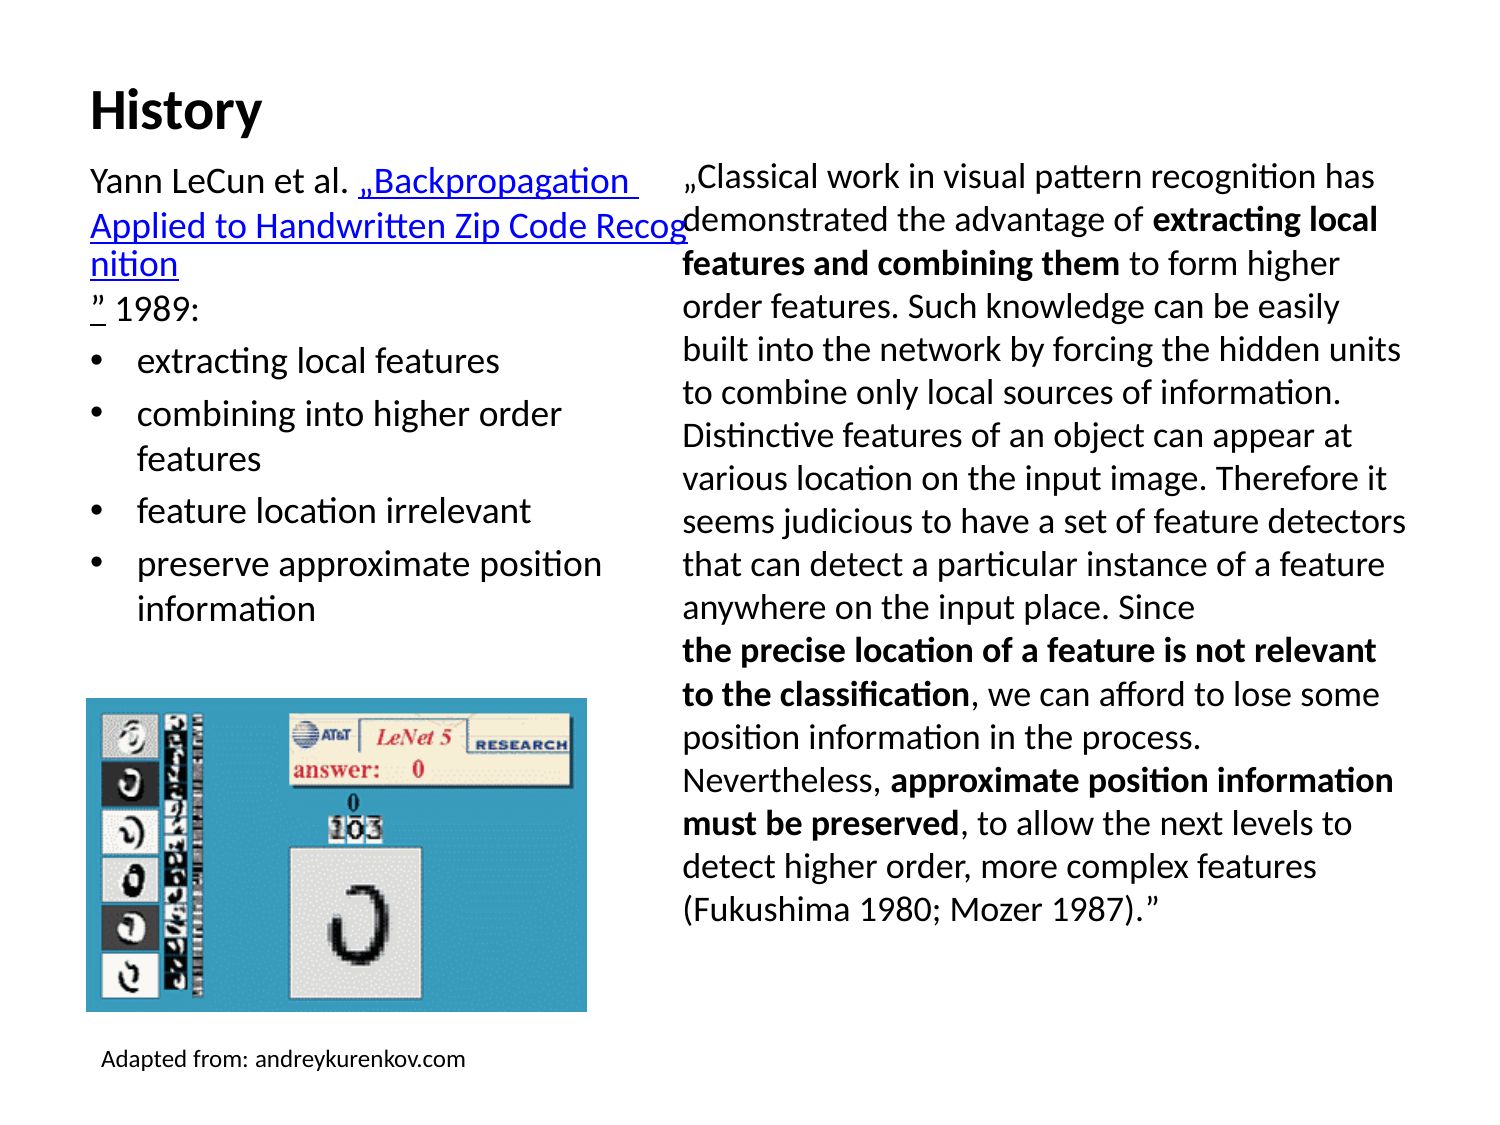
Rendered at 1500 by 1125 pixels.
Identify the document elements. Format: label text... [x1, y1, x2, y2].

text_box Adapted from: andreykurenkov.com [86, 1035, 732, 1080]
list Yann LeCun et al. „Backpropagation Applied to Handwritten Zip Code Recognition” 1989: extracting local features combining into higher order features feature location irrelevant preserve approximate position information [75, 149, 703, 1005]
list „Classical work in visual pattern recognition has demonstrated the advantage of extracting local features and combining them to form higher order features. Such knowledge can be easily built into the network by forcing the hidden units to combine only local sources of information. Distinctive features of an object can appear at various location on the input image. Therefore it seems judicious to have a set of feature detectors that can detect a particular instance of a feature anywhere on the input place. Since the precise location of a feature is not relevant to the classification, we can afford to lose some position information in the process. Nevertheless, approximate position information must be preserved, to allow the next levels to detect higher order, more complex features (Fukushima 1980; Mozer 1987).” [667, 44, 1425, 1005]
picture [85, 698, 587, 1012]
title History [75, 44, 569, 149]
